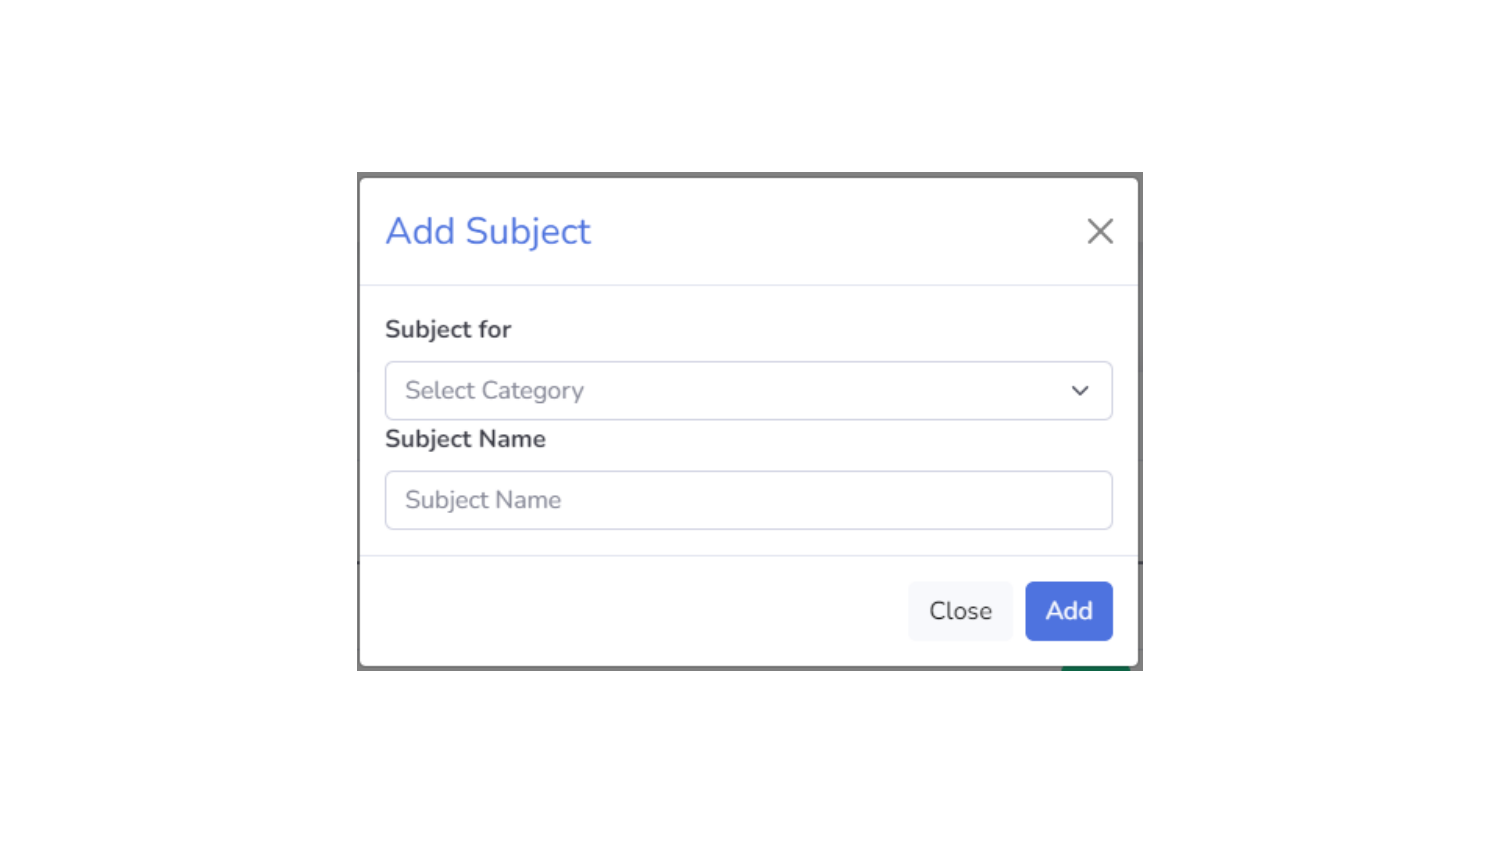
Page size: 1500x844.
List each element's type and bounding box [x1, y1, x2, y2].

picture [356, 172, 1144, 672]
